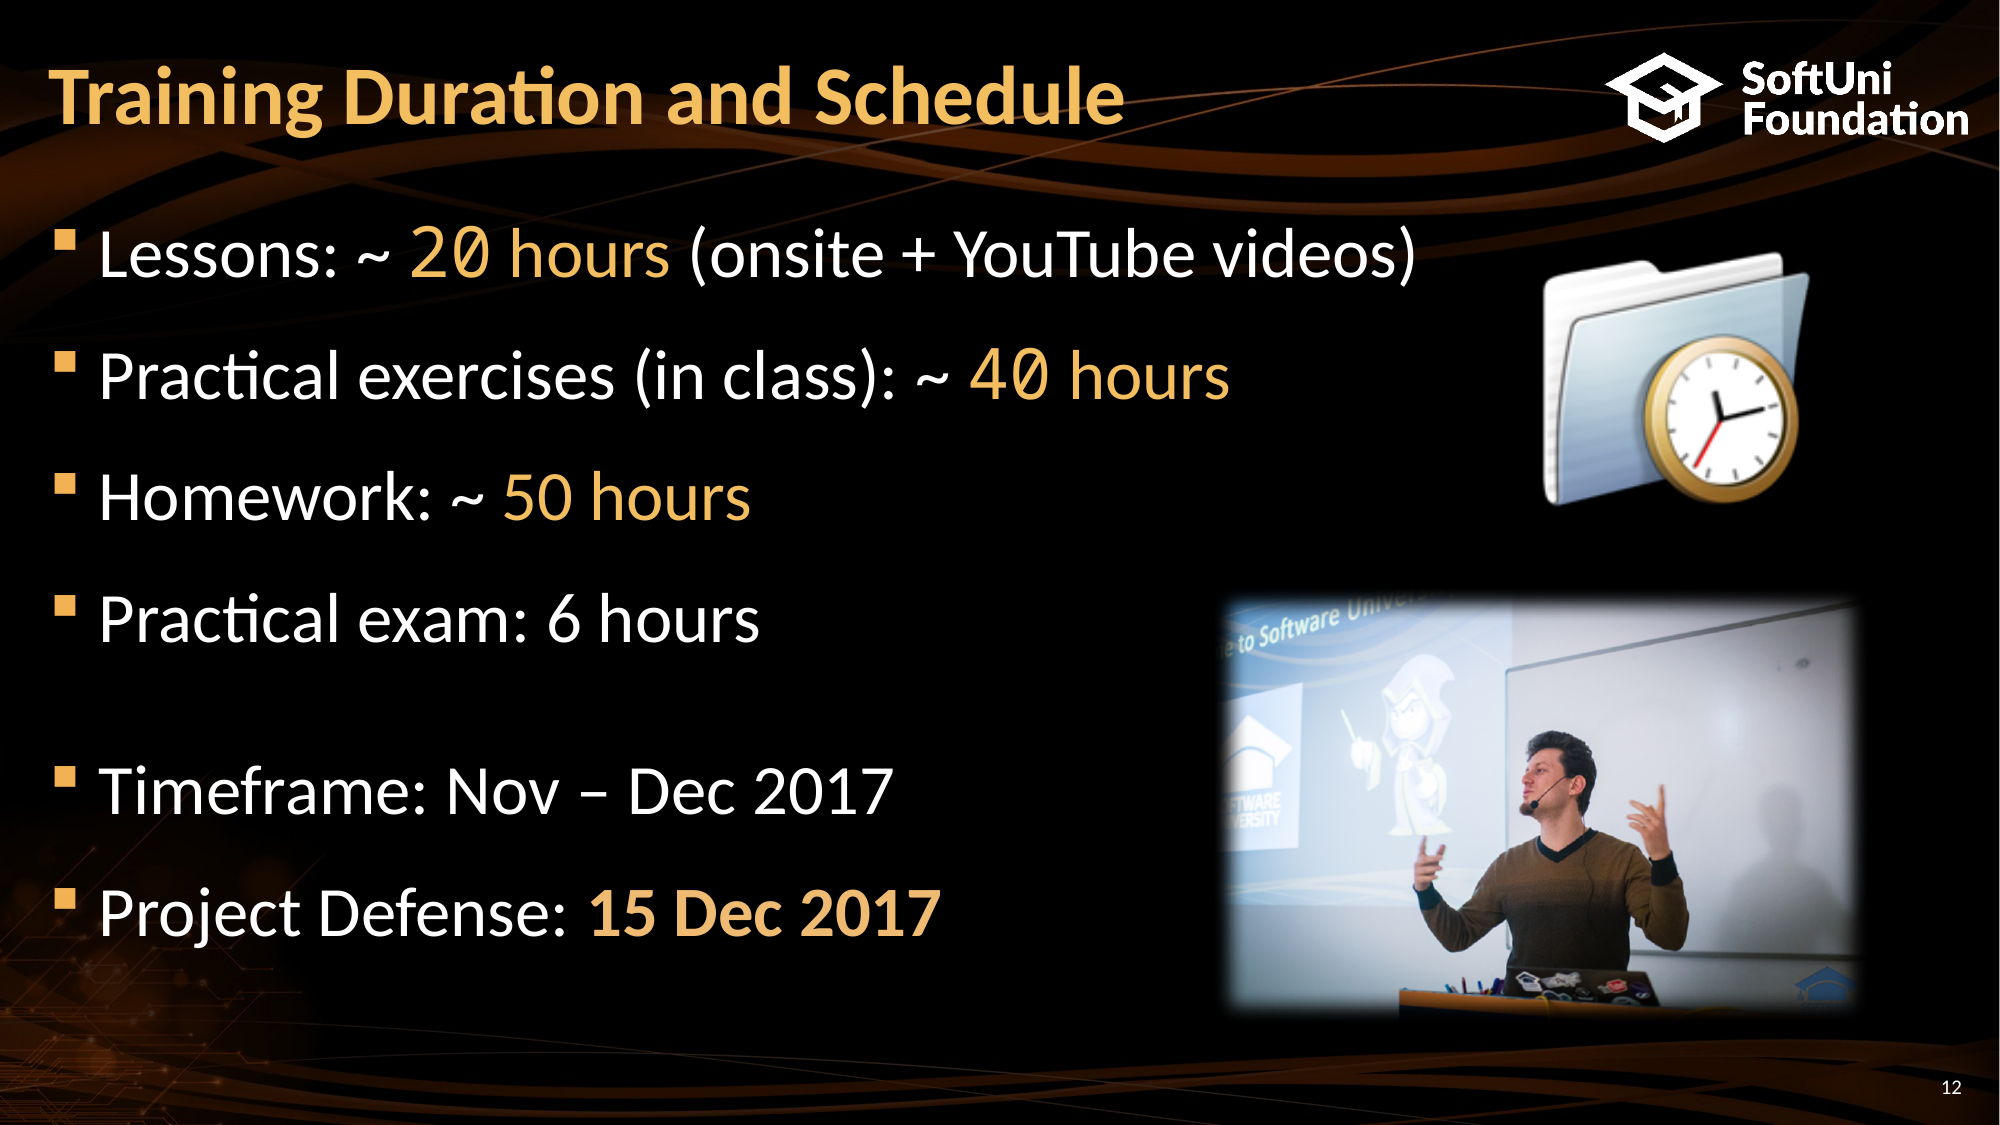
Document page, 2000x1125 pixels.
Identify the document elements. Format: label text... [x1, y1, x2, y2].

picture [0, 0, 2000, 1125]
list Lessons: ~ 20 hours (onsite + YouTube videos) Practical exercises (in class): ~ 40 hours Homework: ~ 50 hours Practical exam: 6 hours Timeframe: Nov – Dec 2017 Project Defense: 15 Dec 2017 [31, 188, 1968, 1103]
title Training Duration and Schedule [30, 6, 1602, 189]
